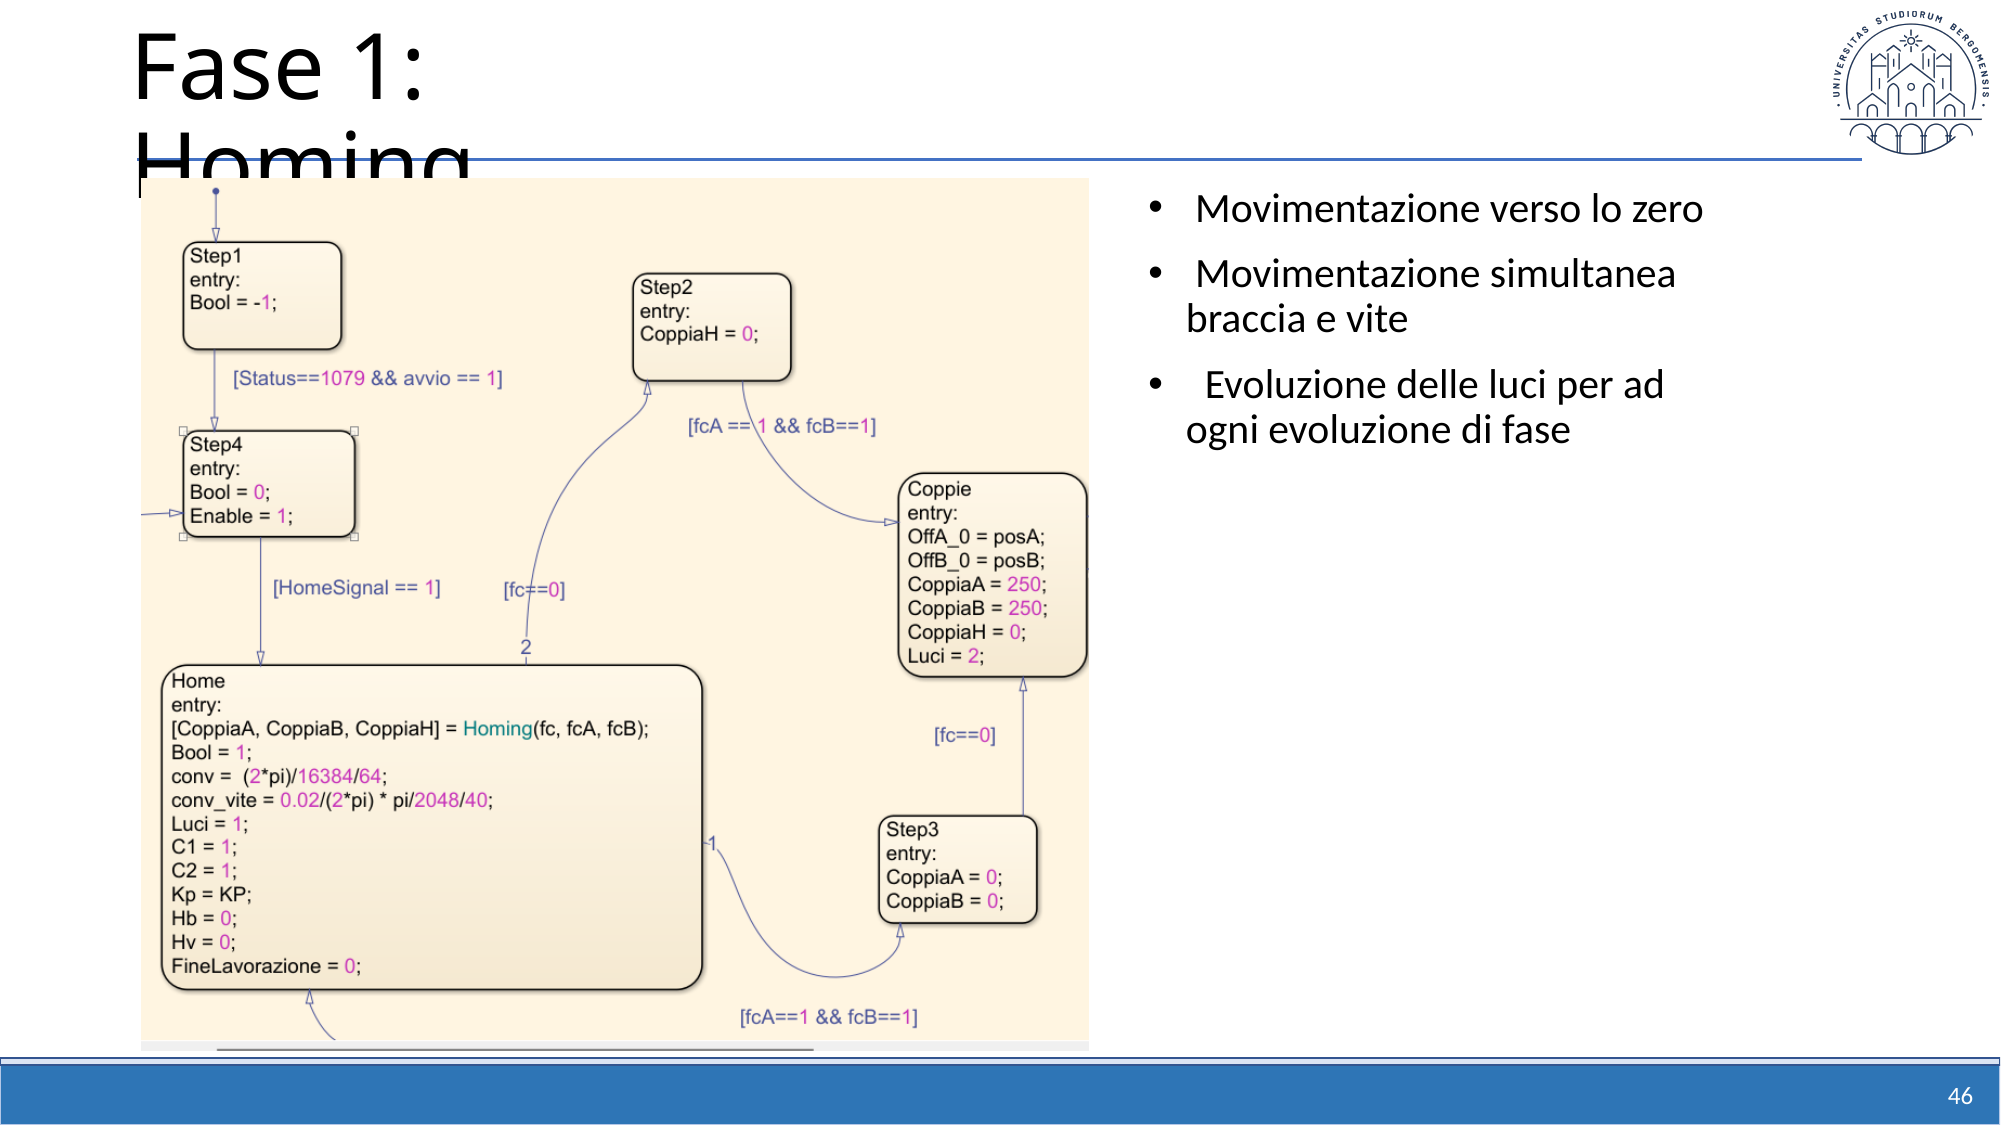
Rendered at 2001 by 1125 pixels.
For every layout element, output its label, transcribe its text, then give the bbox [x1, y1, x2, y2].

picture [1833, 11, 1989, 155]
picture [141, 178, 1089, 1051]
title Fase 1: Homing [115, 0, 721, 238]
list Movimentazione verso lo zero Movimentazione simultanea braccia e vite Evoluzione delle luci per ad ogni evoluzione di fase [1133, 178, 1739, 781]
slide_number 46 [1538, 1065, 1989, 1125]
